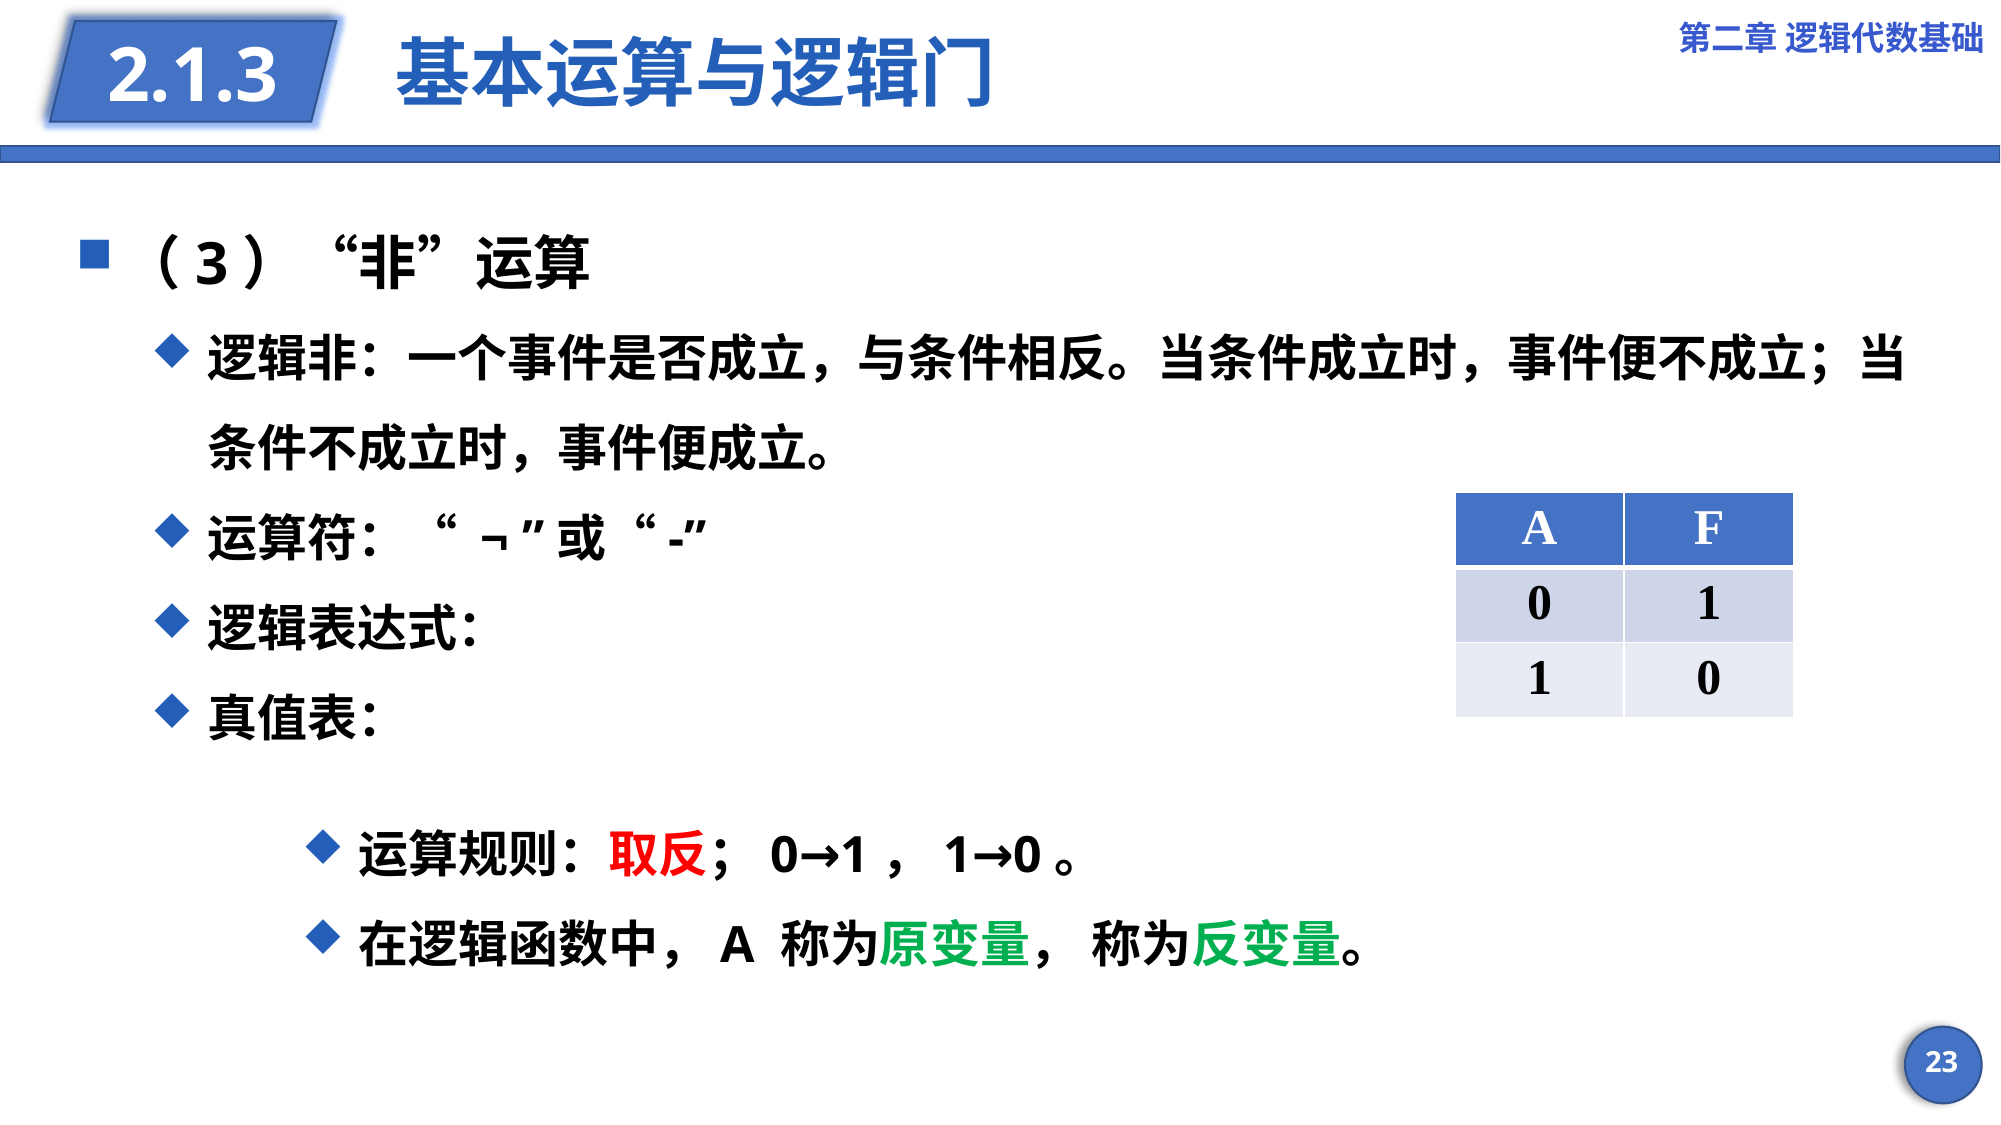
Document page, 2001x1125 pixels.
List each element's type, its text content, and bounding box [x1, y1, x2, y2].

table_cell 0 [1456, 565, 1623, 632]
text_box 2.1.3 [48, 20, 338, 123]
slide_number 23 [1895, 1033, 1989, 1094]
title 基本运算与逻辑门 [380, 16, 1108, 137]
footer 第二章 逻辑代数基础 [1659, 0, 2000, 83]
table_header F [1625, 493, 1793, 560]
table_cell 1 [1456, 634, 1623, 702]
table_header A [1456, 493, 1623, 560]
table_cell 0 [1625, 634, 1793, 702]
table_cell 1 [1625, 565, 1793, 632]
